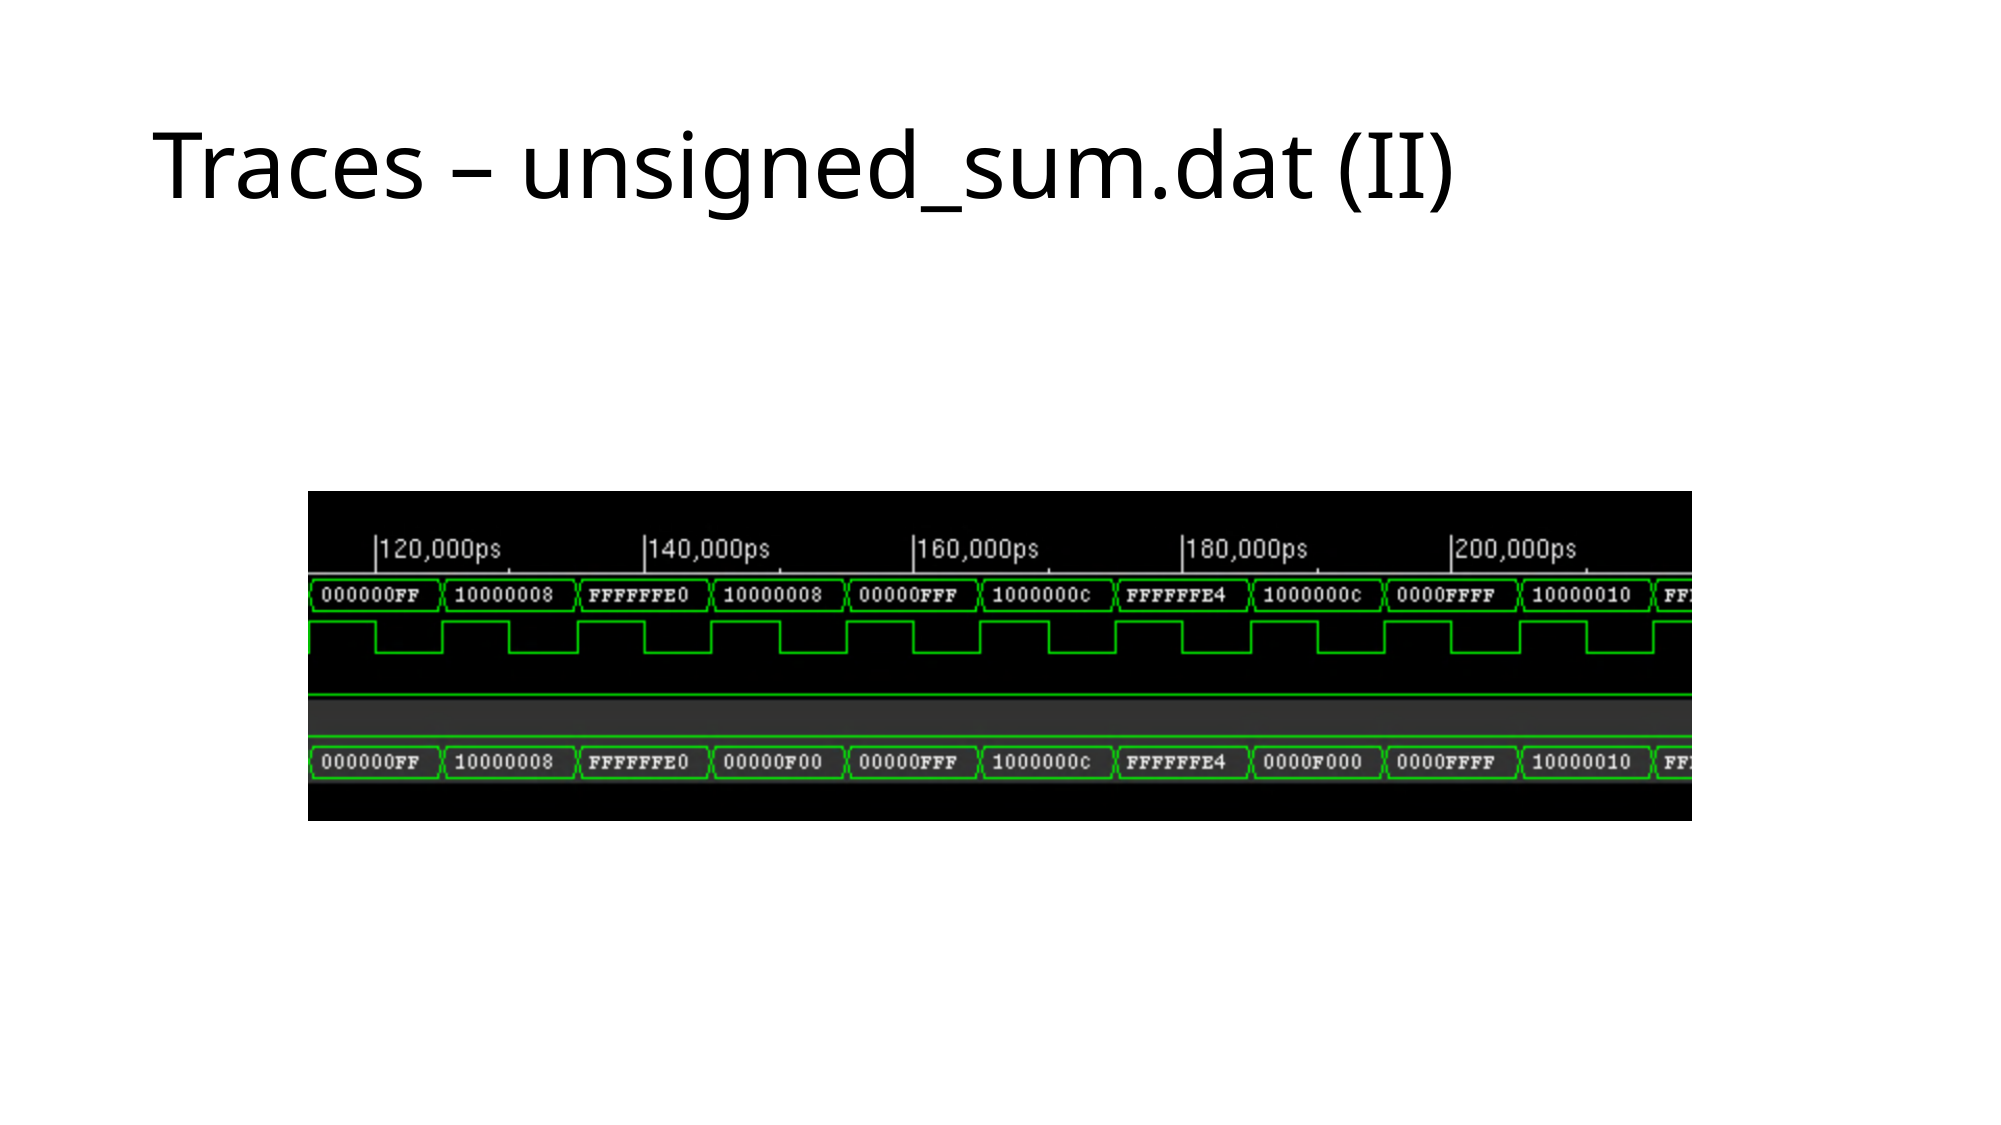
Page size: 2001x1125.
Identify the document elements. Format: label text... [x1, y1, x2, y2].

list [308, 491, 1692, 821]
title Traces – unsigned_sum.dat (II) [137, 59, 1863, 278]
